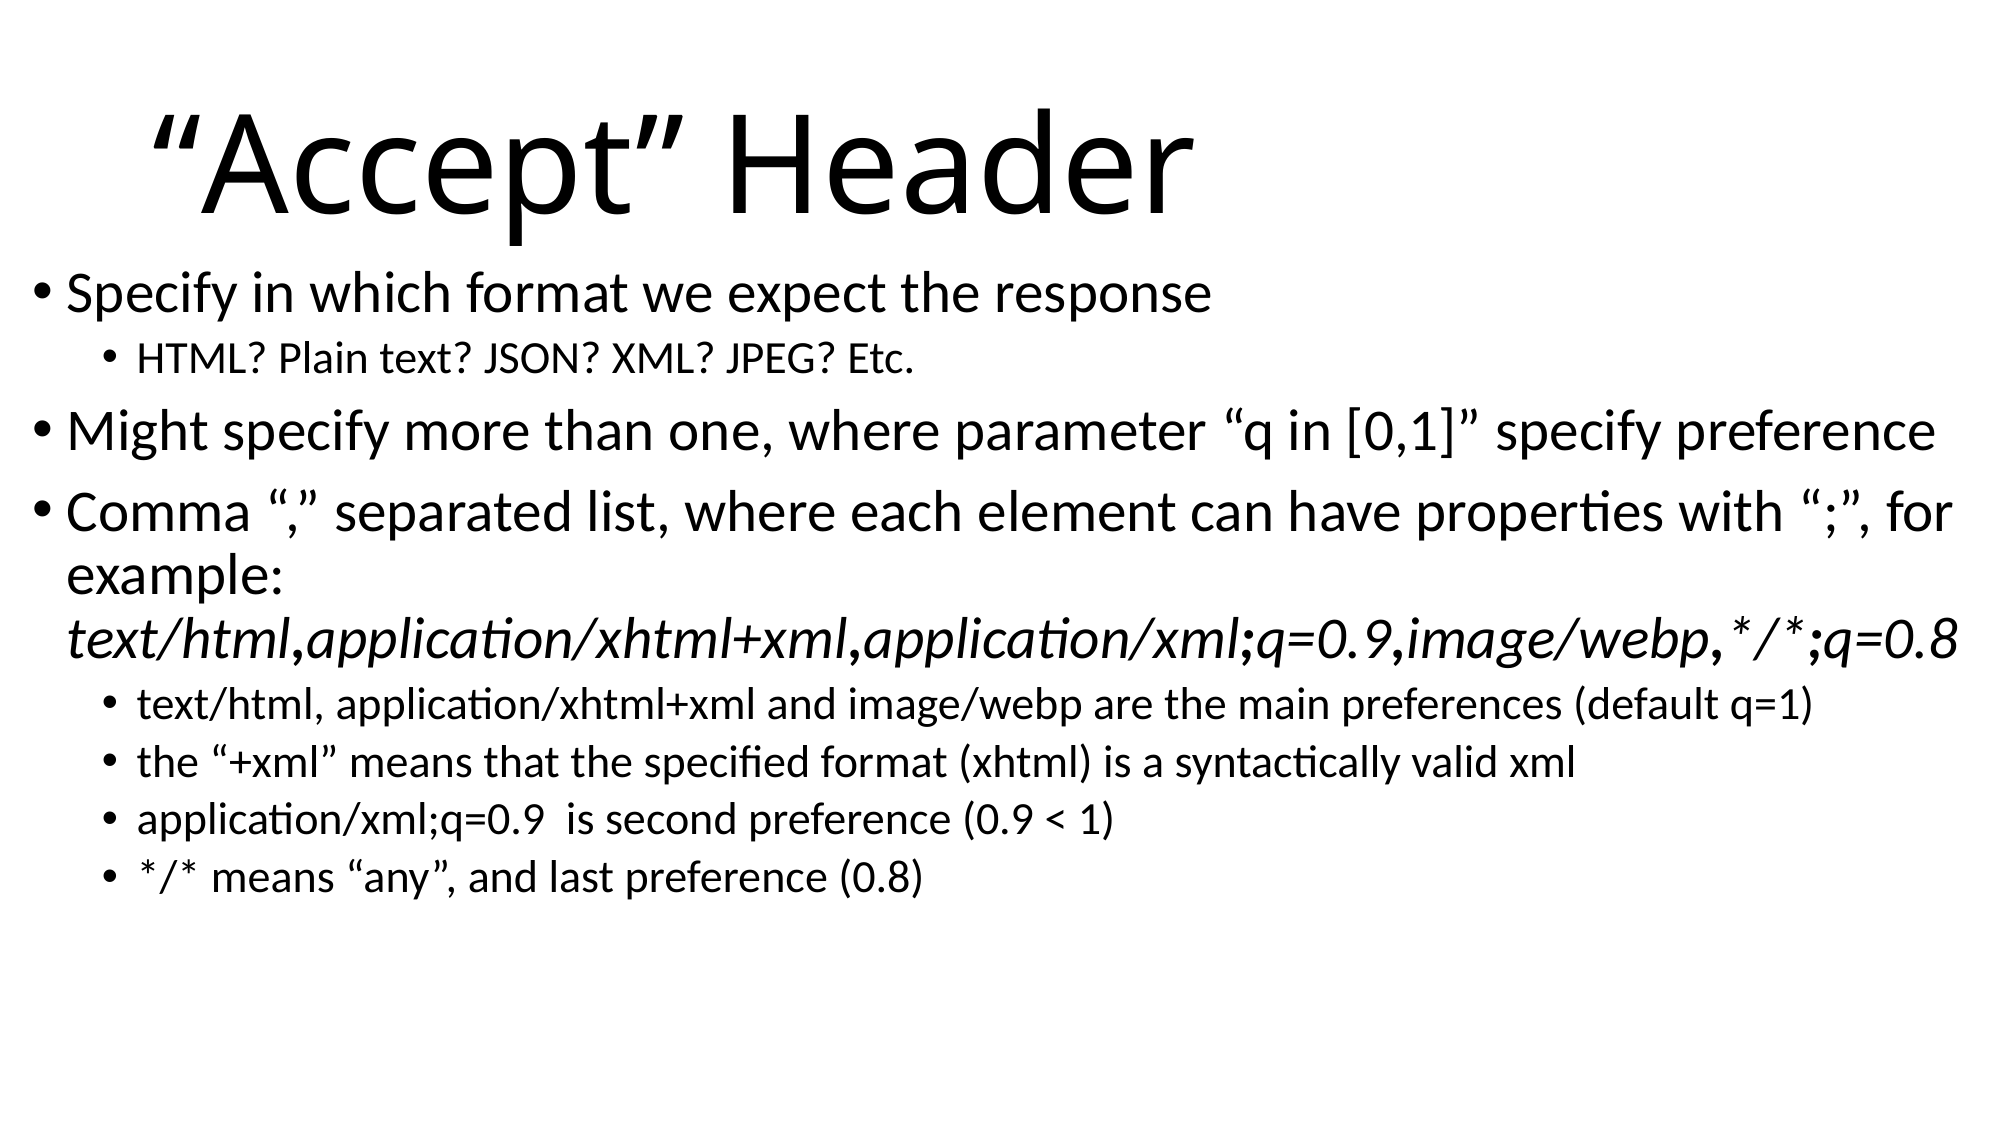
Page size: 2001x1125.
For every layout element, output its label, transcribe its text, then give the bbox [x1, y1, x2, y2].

title “Accept” Header [137, 59, 1863, 254]
list Specify in which format we expect the response HTML? Plain text? JSON? XML? JPEG? Etc. Might specify more than one, where parameter “q in [0,1]” specify preference Comma “,” separated list, where each element can have properties with “;”, for example: text/html,application/xhtml+xml,application/xml;q=0.9,image/webp,*/*;q=0.8 text/html, application/xhtml+xml and image/webp are the main preferences (default q=1) the “+xml” means that the specified format (xhtml) is a syntactically valid xml application/xml;q=0.9 is second preference (0.9 < 1) */* means “any”, and last preference (0.8) [17, 254, 1982, 1022]
